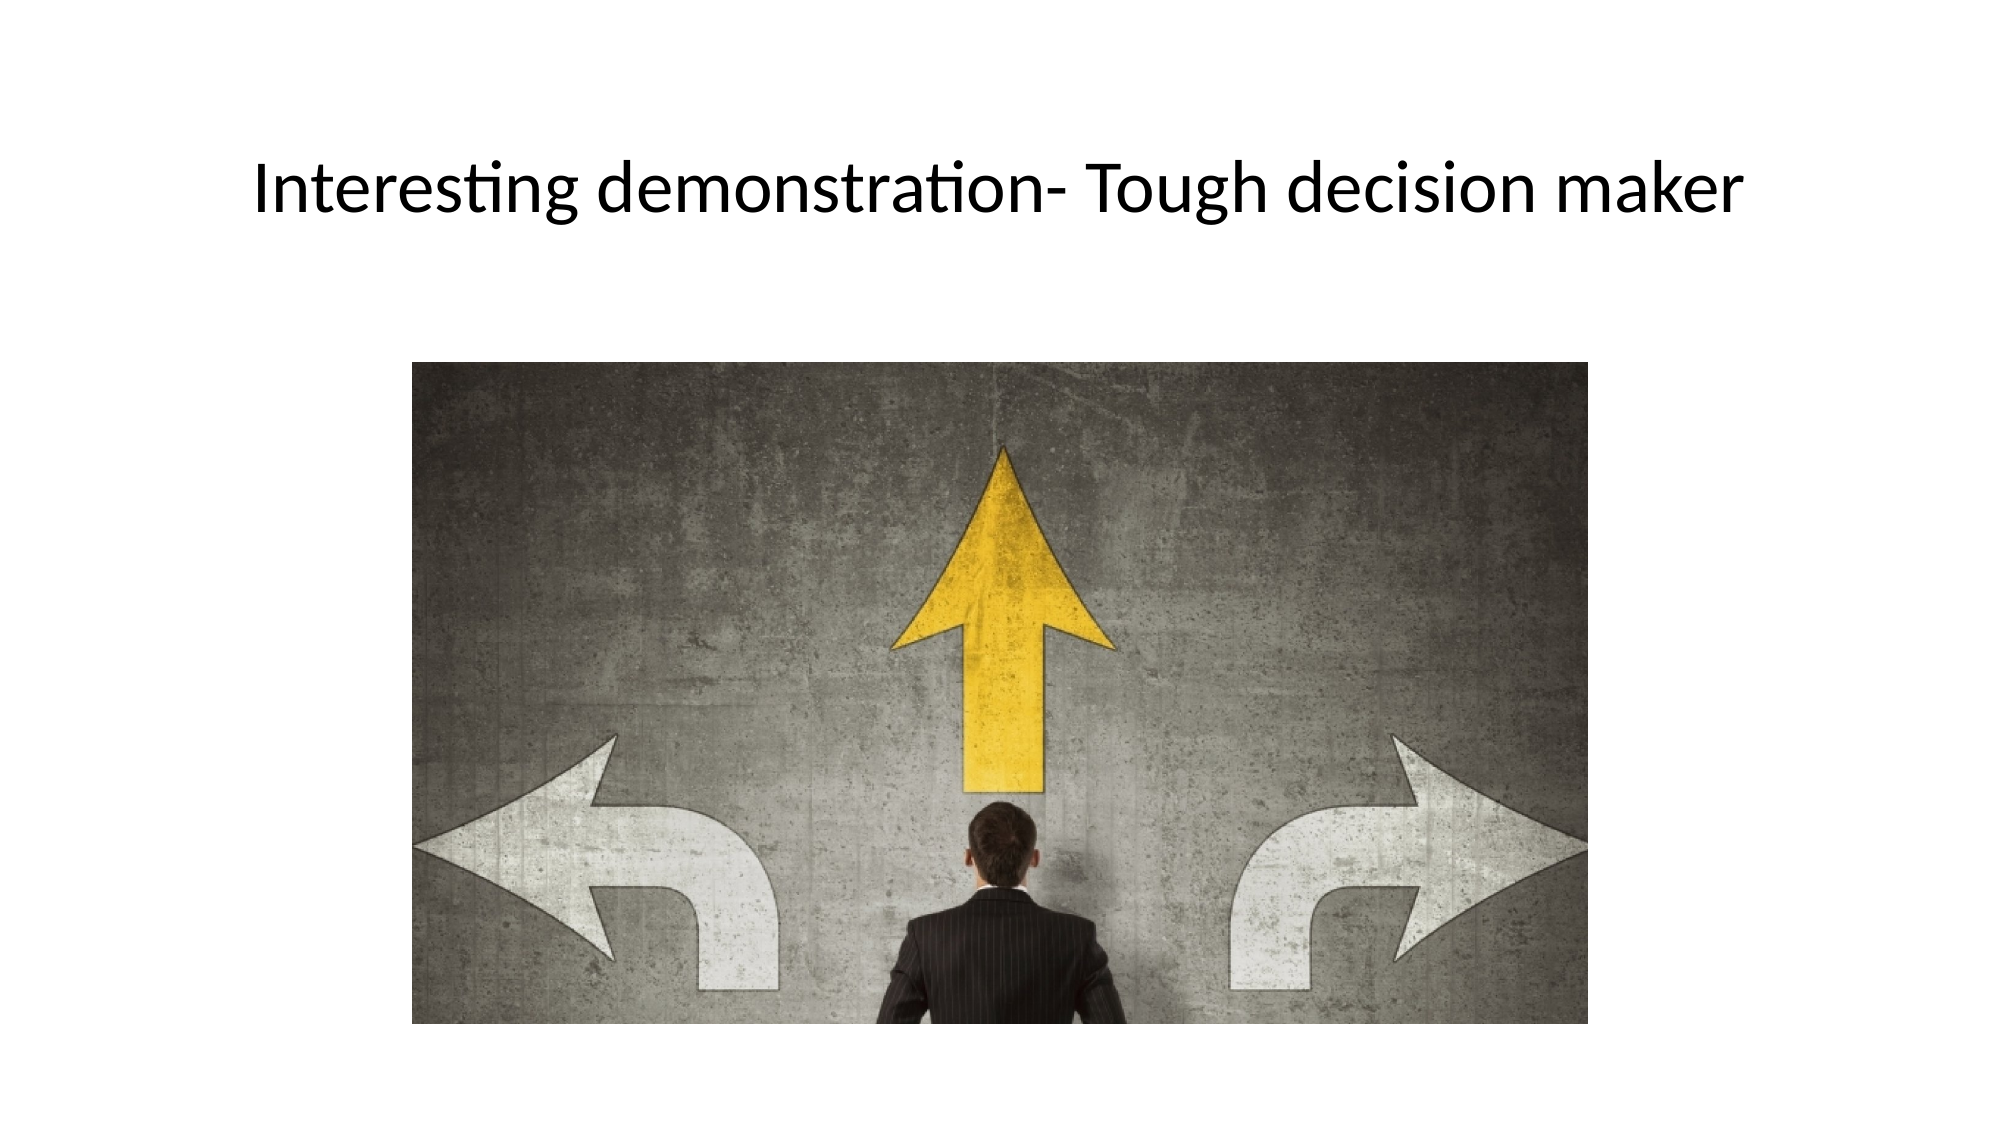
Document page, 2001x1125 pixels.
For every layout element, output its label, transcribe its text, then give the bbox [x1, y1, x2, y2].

picture [412, 362, 1588, 1024]
text_box Interesting demonstration- Tough decision maker [238, 129, 1762, 235]
